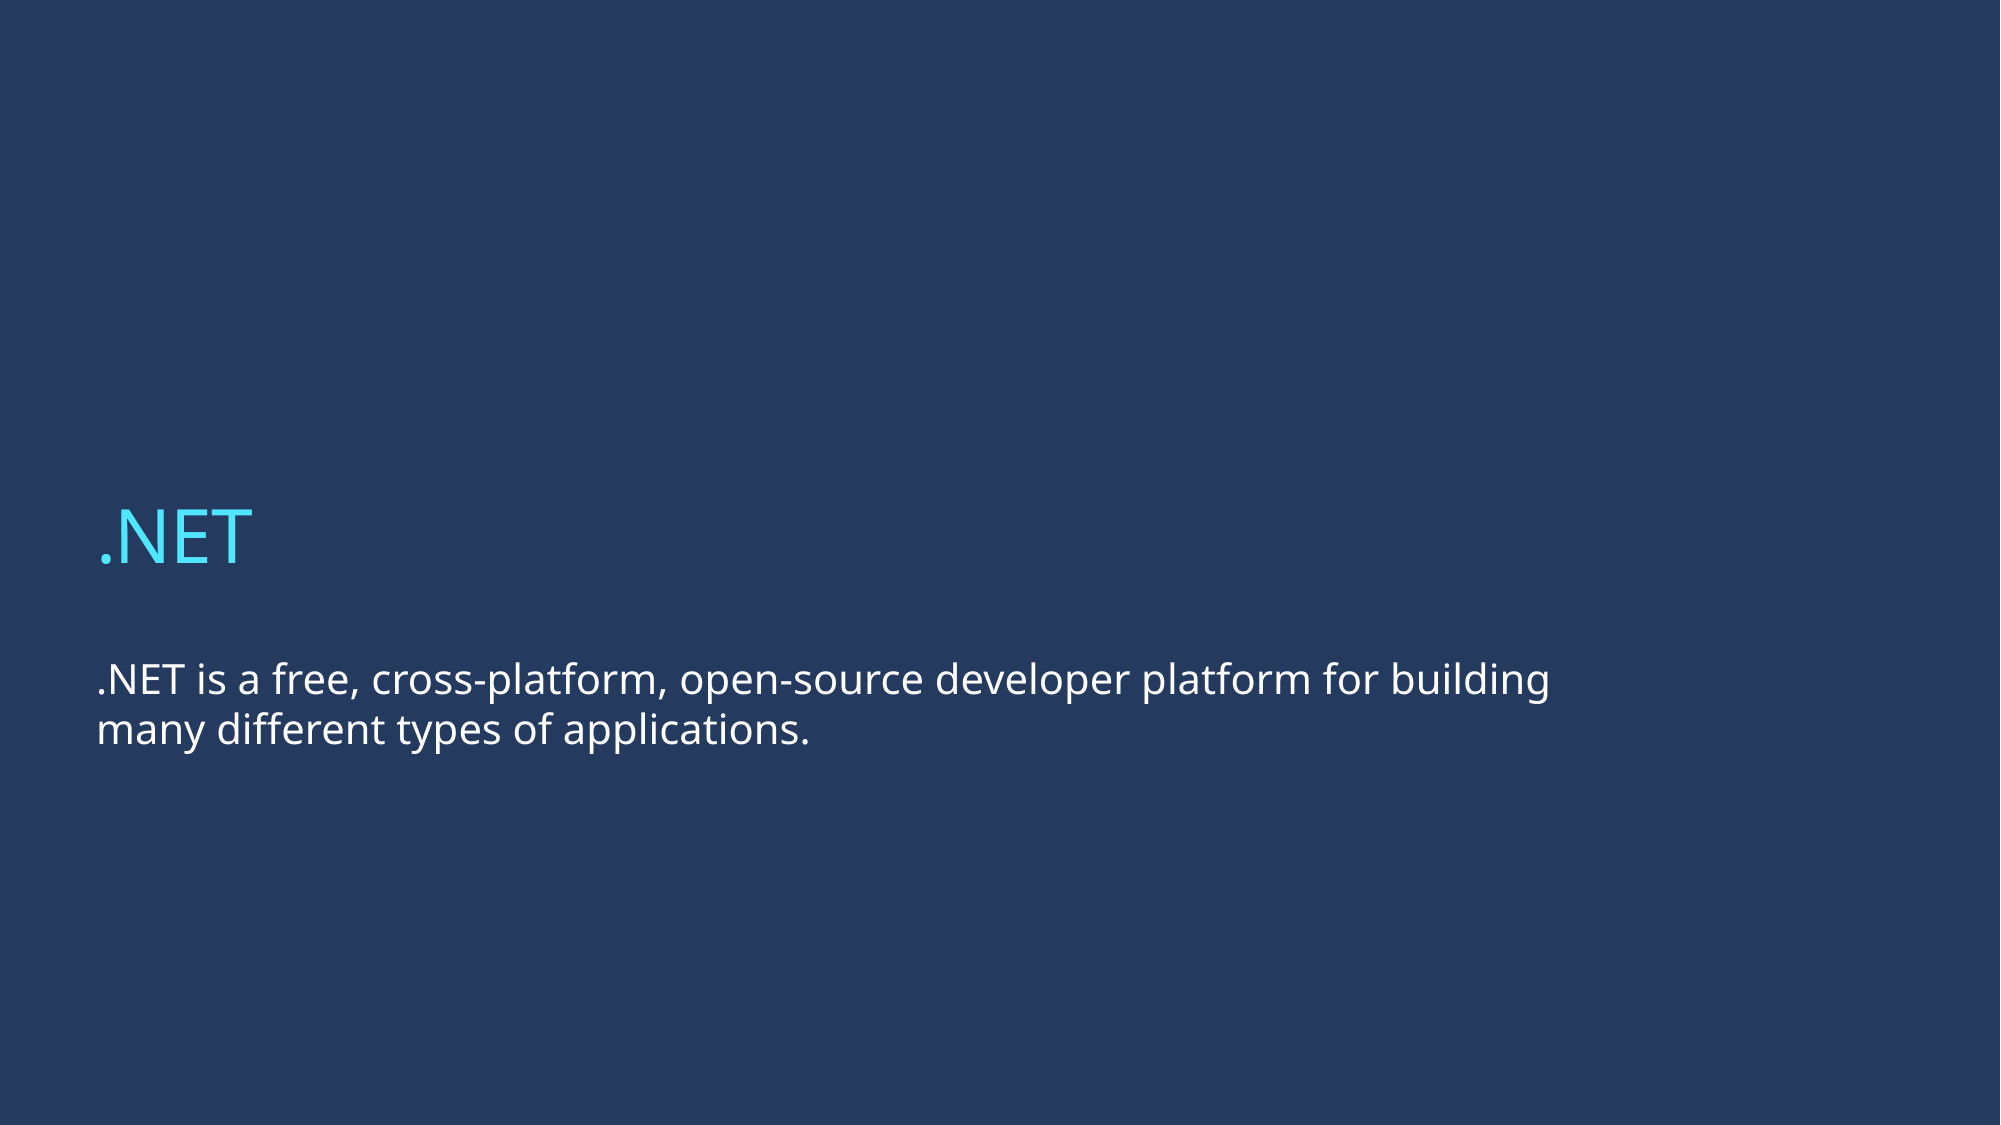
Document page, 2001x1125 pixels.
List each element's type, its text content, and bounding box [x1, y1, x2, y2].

title .NET [96, 497, 1596, 580]
list .NET is a free, cross-platform, open-source developer platform for building many different types of applications. [96, 652, 1596, 754]
